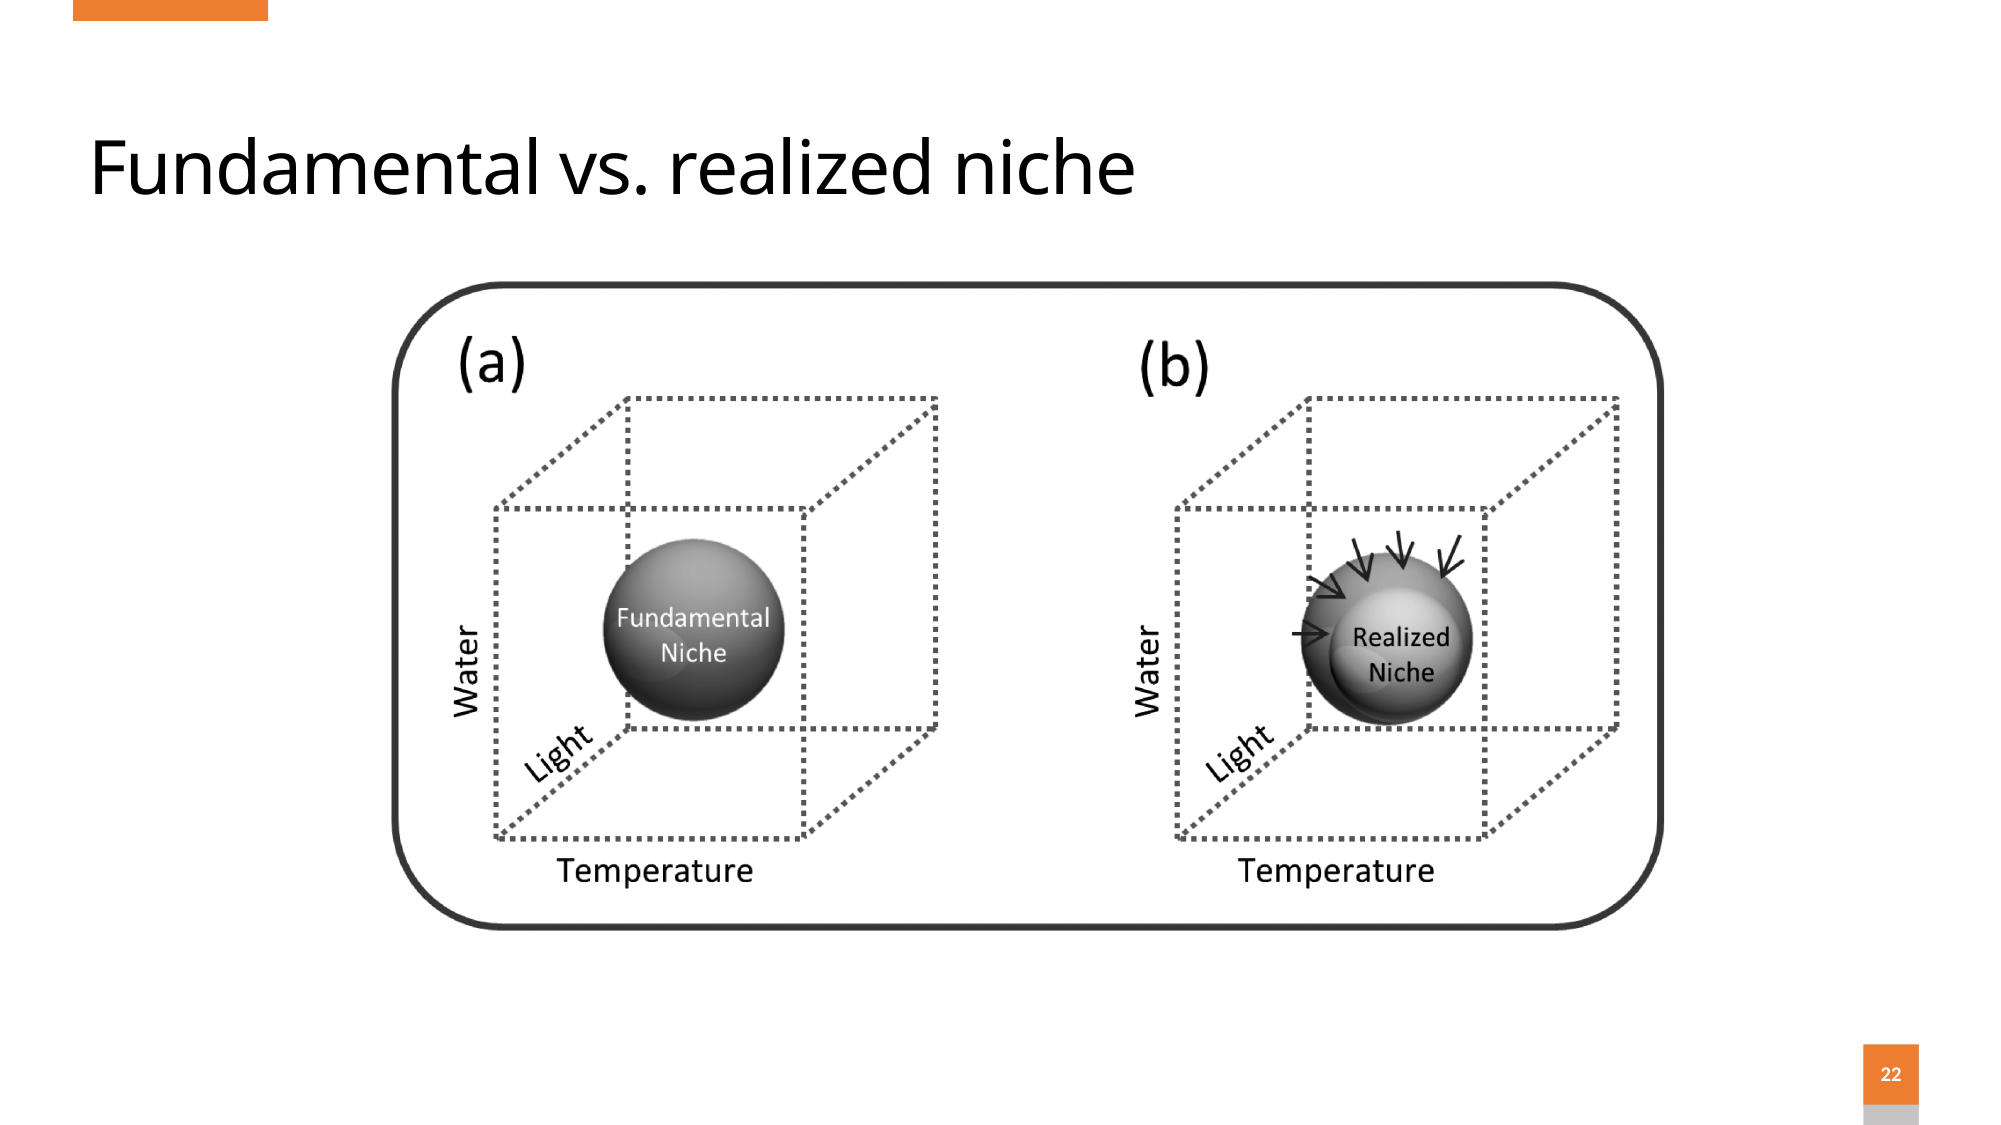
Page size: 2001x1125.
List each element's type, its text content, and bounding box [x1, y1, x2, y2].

picture [368, 272, 1699, 945]
title Fundamental vs. realized niche [73, 121, 1173, 219]
